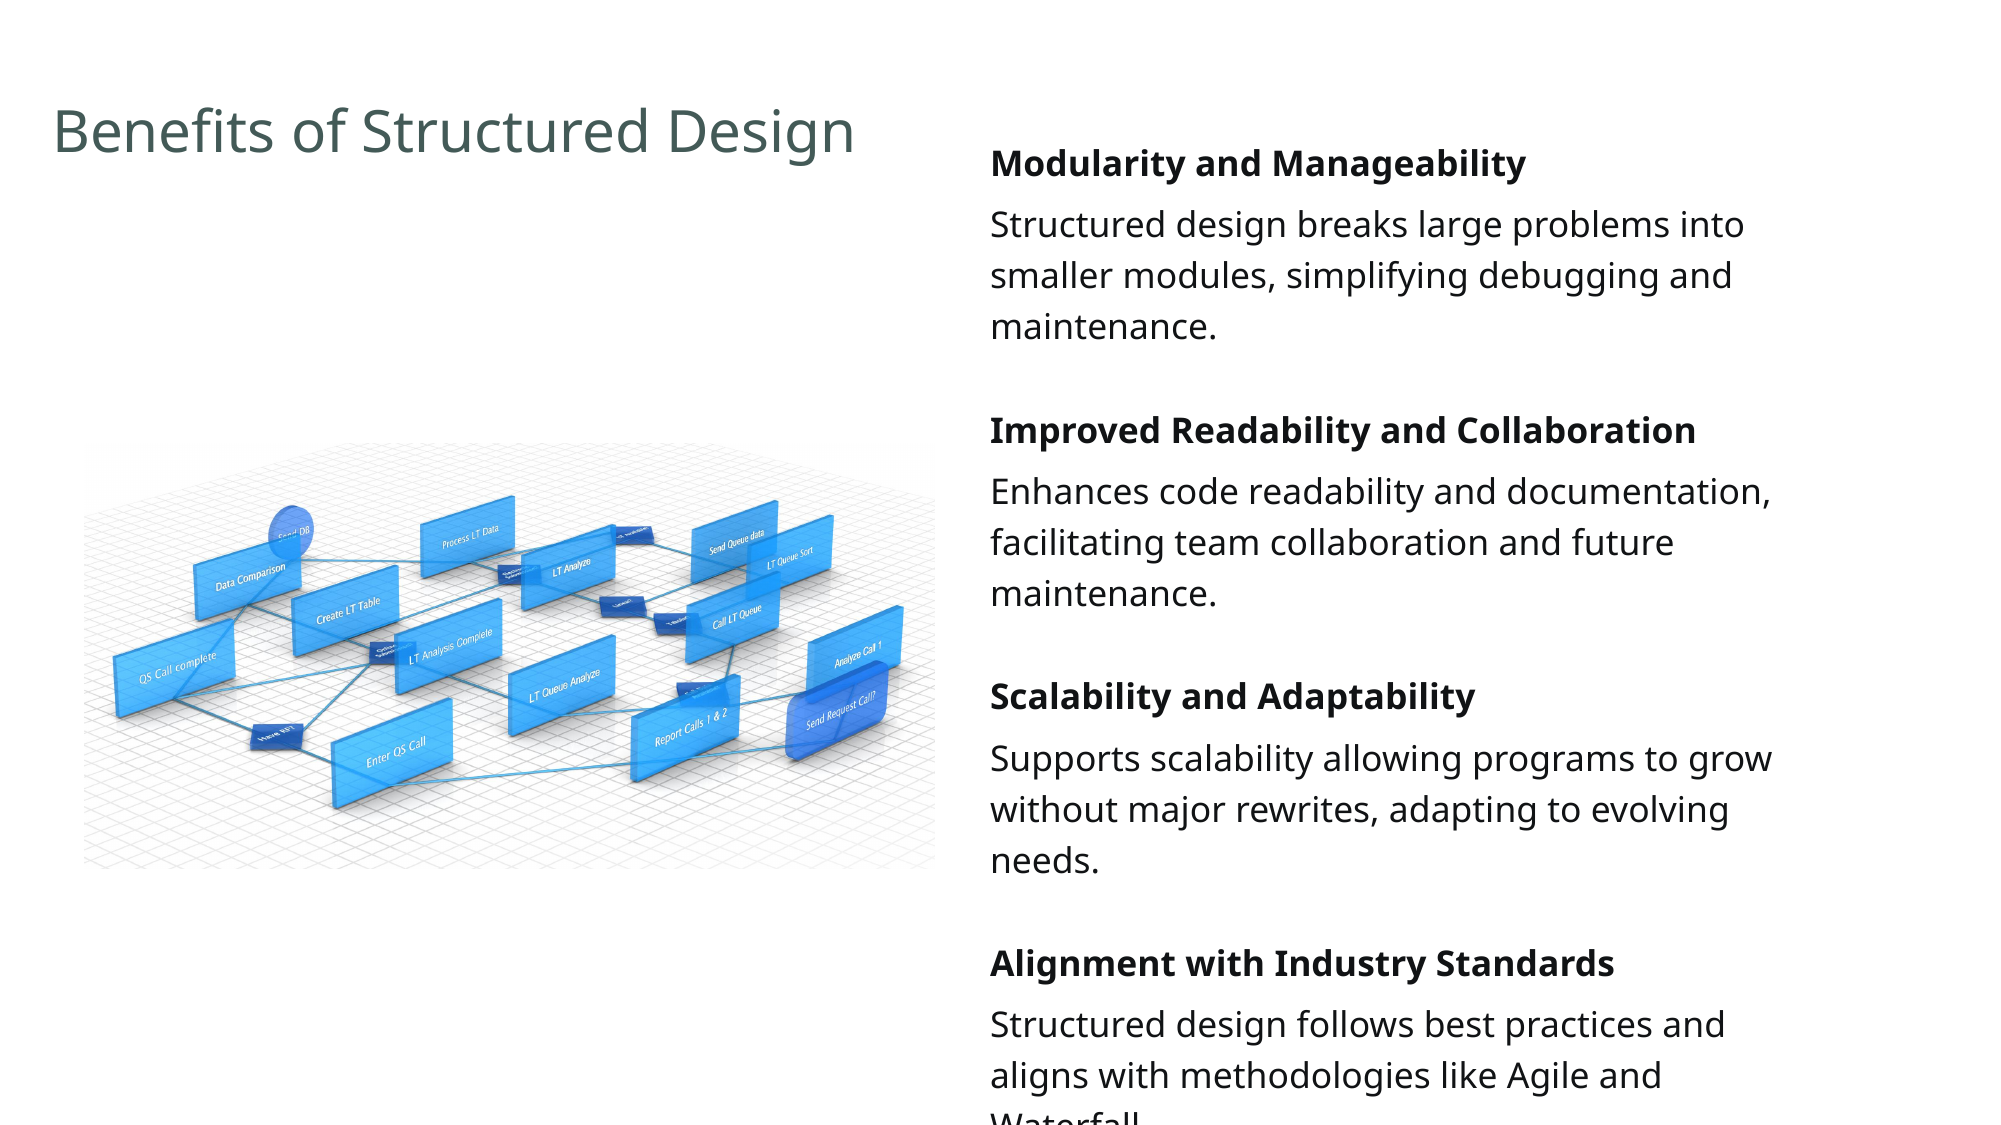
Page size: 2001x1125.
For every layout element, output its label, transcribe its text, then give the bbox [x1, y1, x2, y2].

title Benefits of Structured Design [37, 5, 1816, 172]
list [83, 443, 935, 870]
list Modularity and Manageability Structured design breaks large problems into smaller modules, simplifying debugging and maintenance. Improved Readability and Collaboration Enhances code readability and documentation, facilitating team collaboration and future maintenance. Scalability and Adaptability Supports scalability allowing programs to grow without major rewrites, adapting to evolving needs. Alignment with Industry Standards Structured design follows best practices and aligns with methodologies like Agile and Waterfall. [975, 125, 1825, 914]
